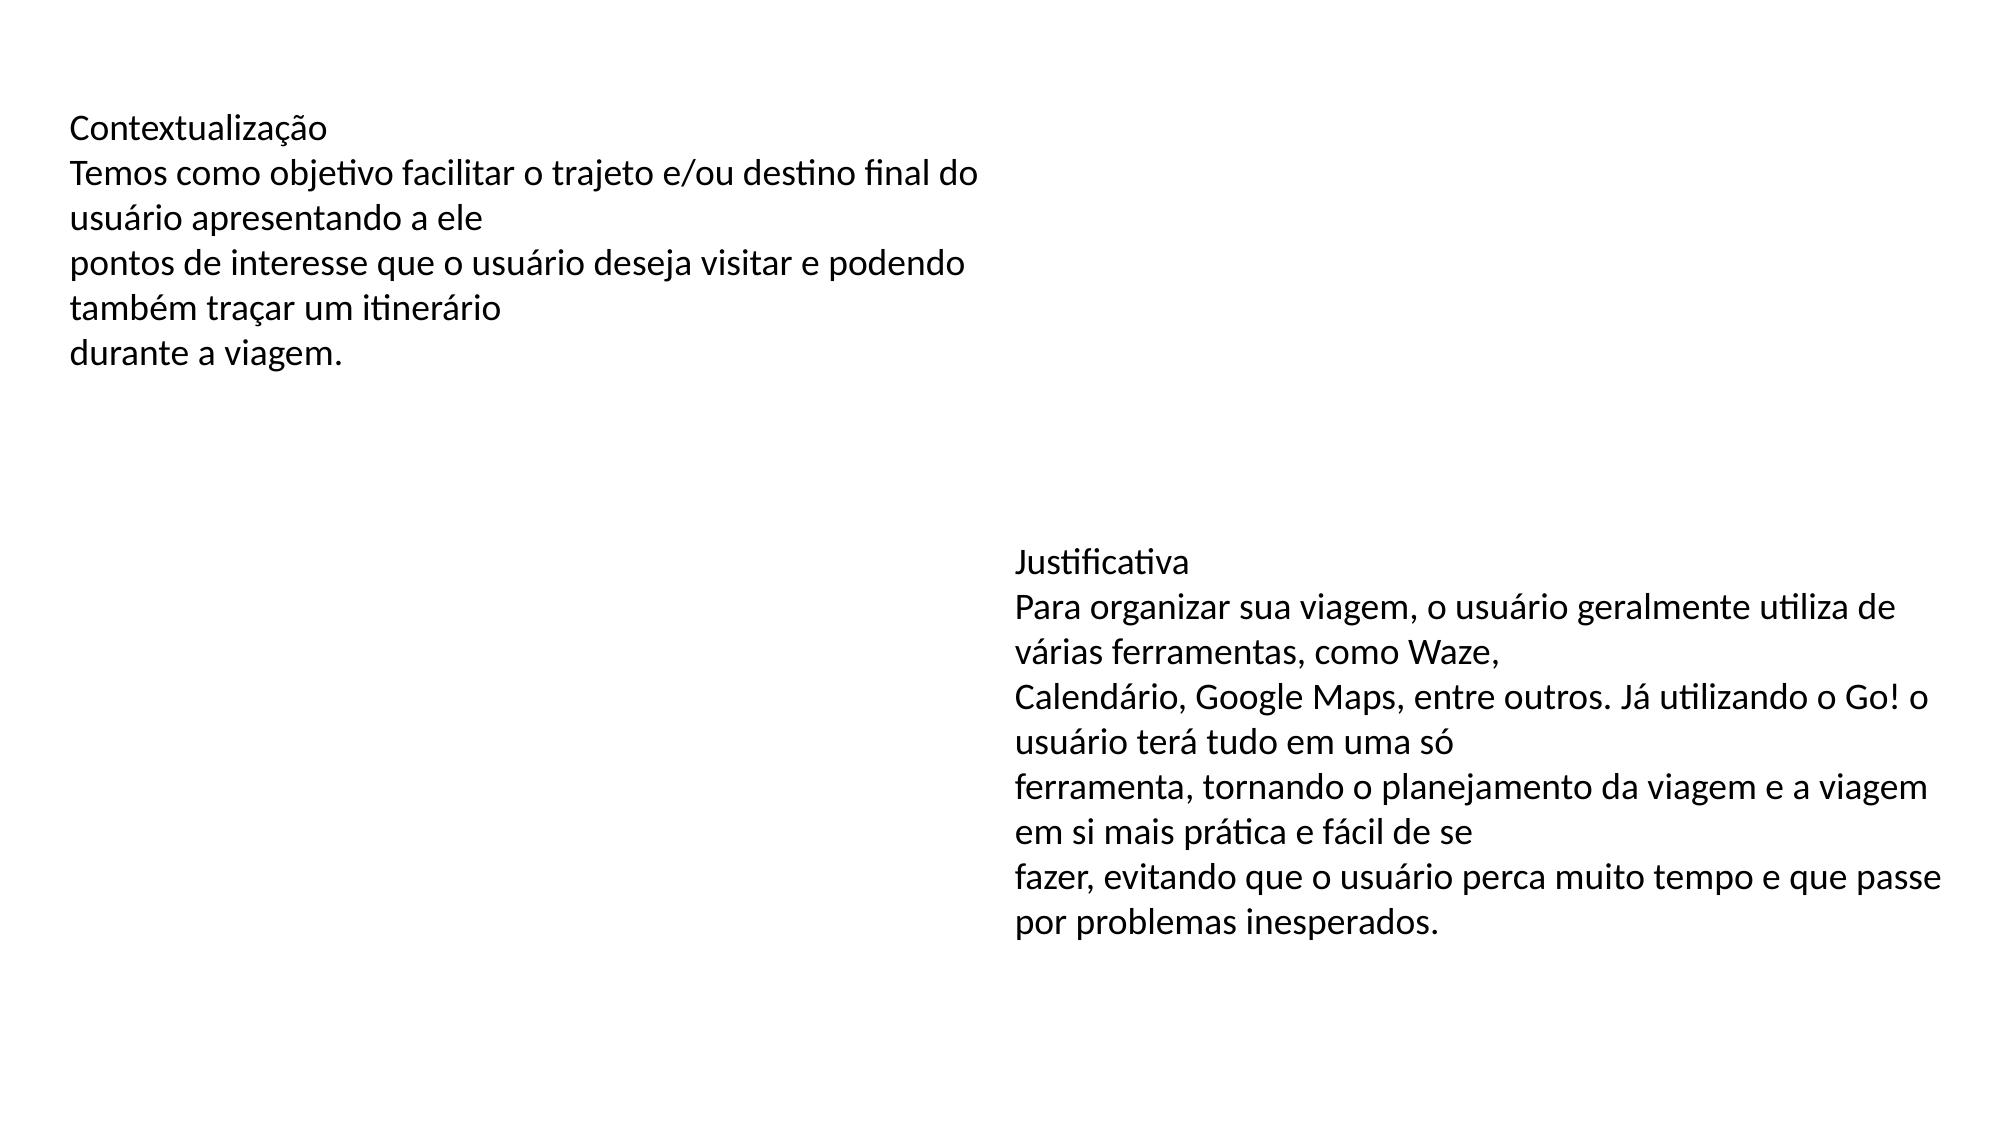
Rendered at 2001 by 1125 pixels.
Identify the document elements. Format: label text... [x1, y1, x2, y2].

text_box Contextualização Temos como objetivo facilitar o trajeto e/ou destino final do usuário apresentando a ele pontos de interesse que o usuário deseja visitar e podendo também traçar um itinerário durante a viagem. [54, 95, 1055, 381]
text_box Justificativa Para organizar sua viagem, o usuário geralmente utiliza de várias ferramentas, como Waze, Calendário, Google Maps, entre outros. Já utilizando o Go! o usuário terá tudo em uma só ferramenta, tornando o planejamento da viagem e a viagem em si mais prática e fácil de se fazer, evitando que o usuário perca muito tempo e que passe por problemas inesperados. [999, 529, 2000, 950]
